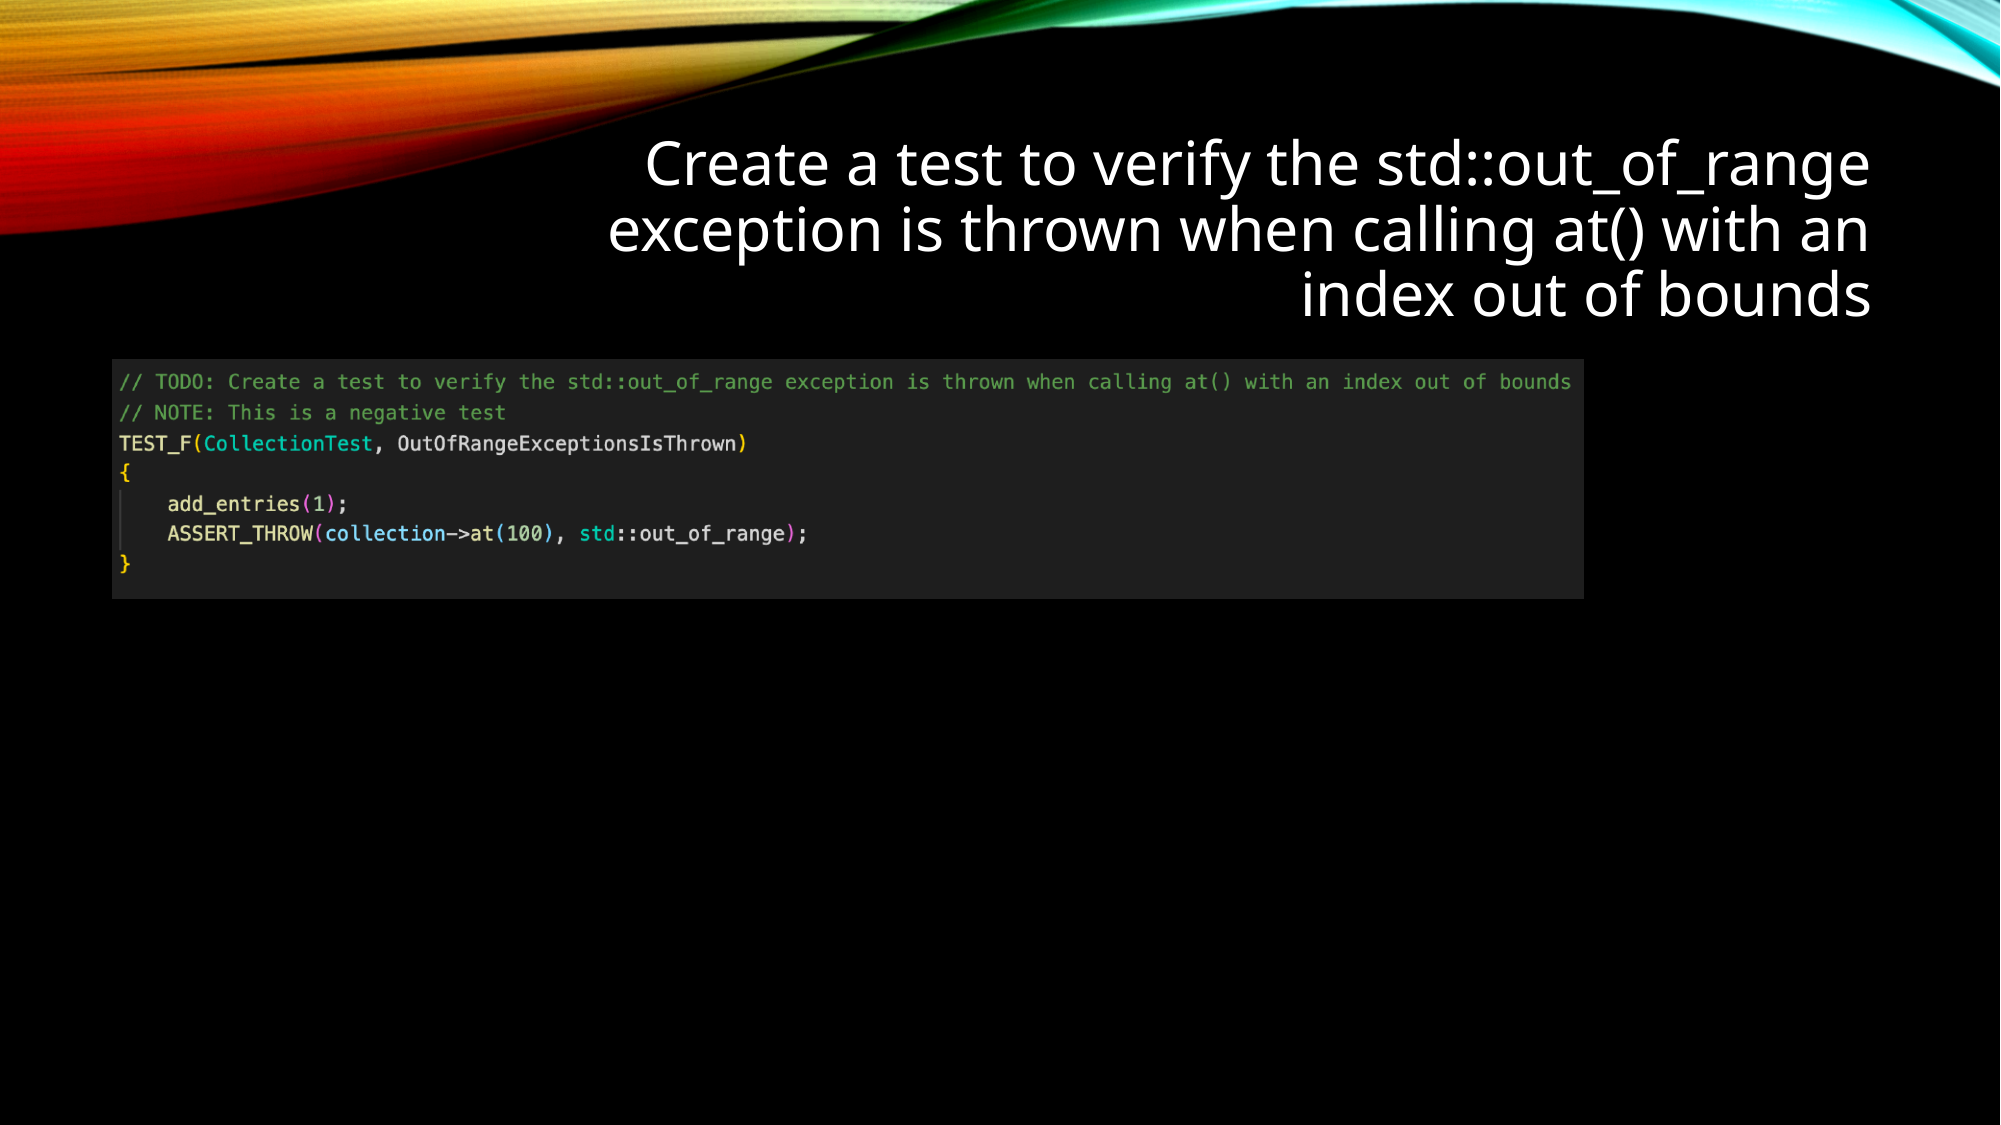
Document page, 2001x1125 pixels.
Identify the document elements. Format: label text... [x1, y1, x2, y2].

picture [0, 0, 2000, 237]
title Create a test to verify the std::out_of_range exception is thrown when calling at() with an index out of bounds [474, 125, 1888, 338]
picture [112, 359, 1584, 599]
